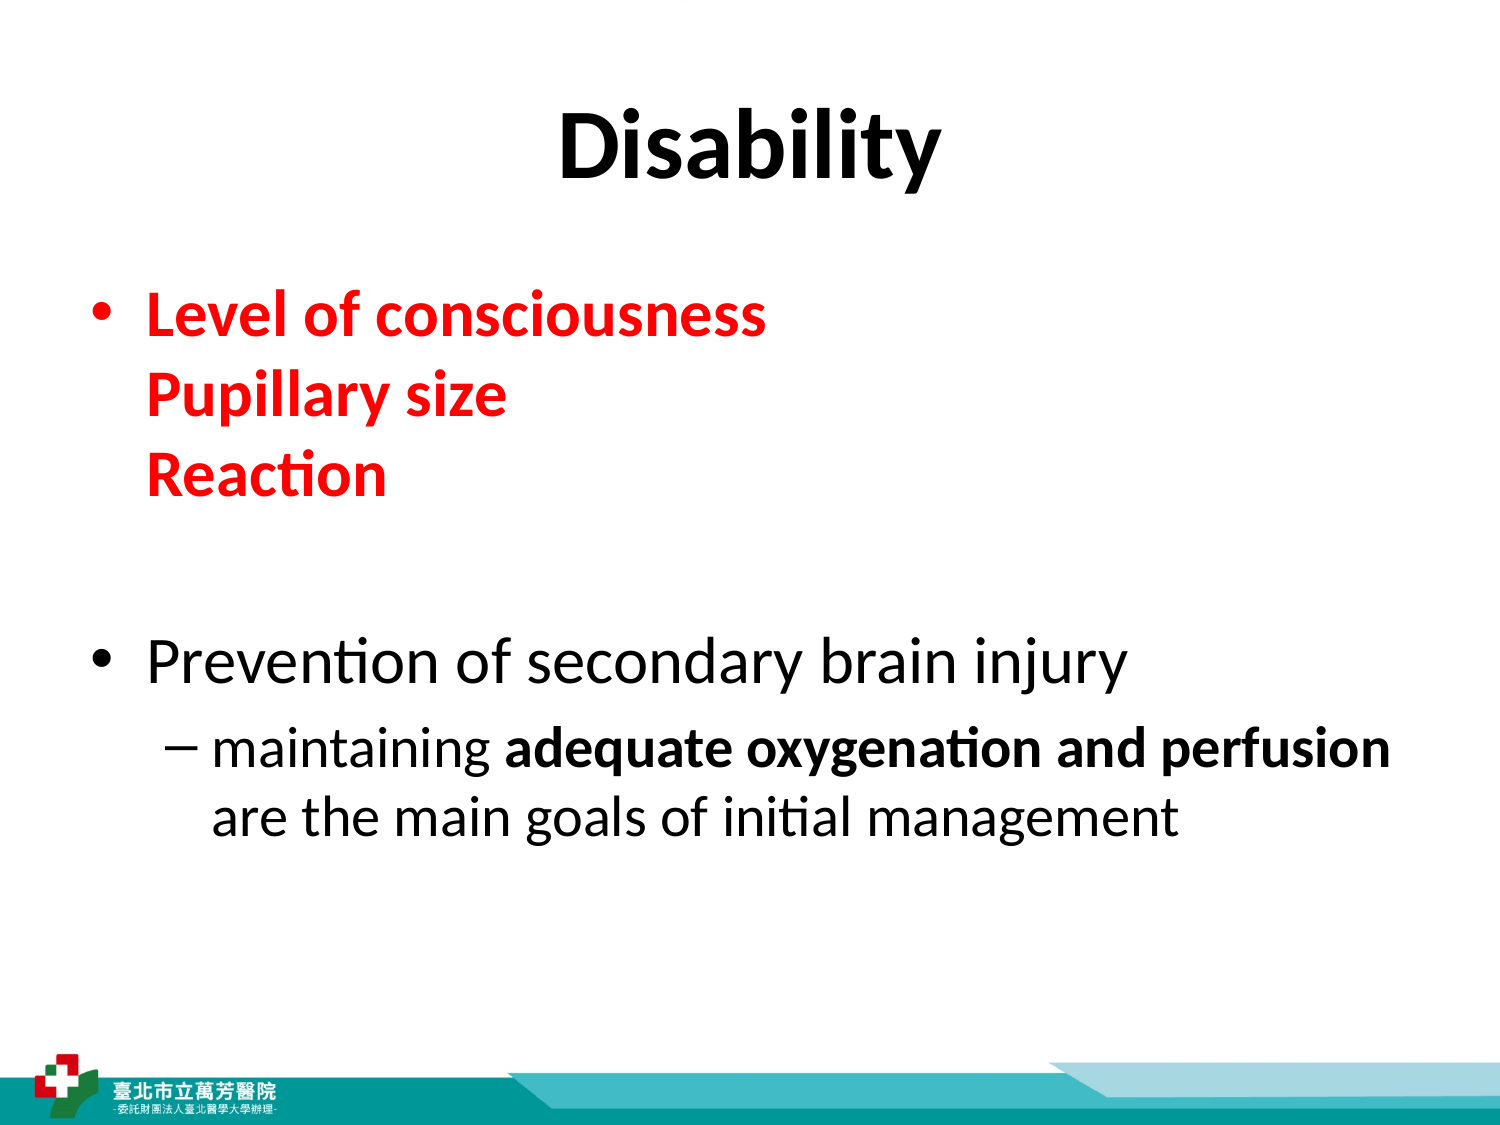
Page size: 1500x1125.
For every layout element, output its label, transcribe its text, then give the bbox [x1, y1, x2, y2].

picture [0, 0, 1500, 1125]
list Level of consciousness Pupillary size Reaction Prevention of secondary brain injury maintaining adequate oxygenation and perfusion are the main goals of initial management [75, 262, 1425, 1005]
title Disability [75, 45, 1425, 233]
